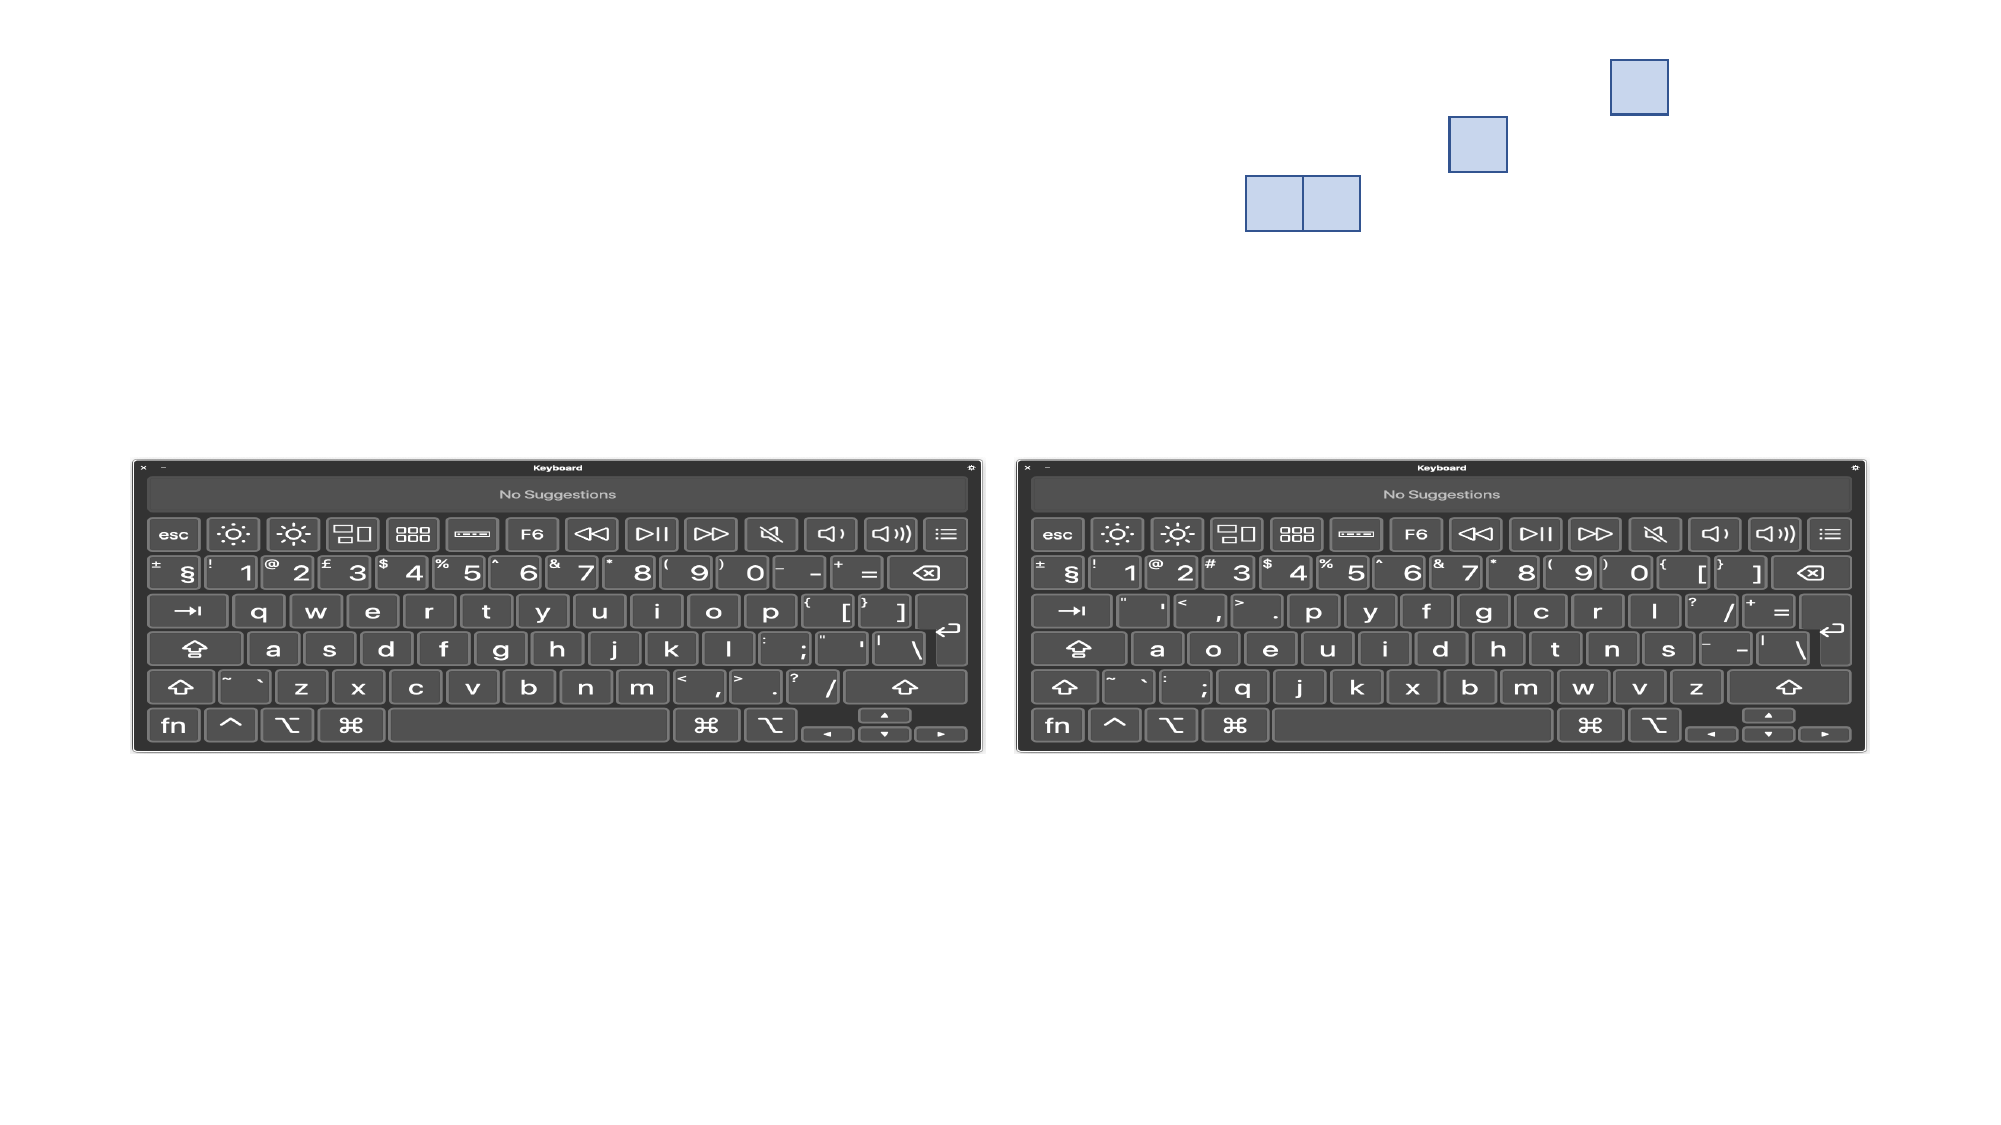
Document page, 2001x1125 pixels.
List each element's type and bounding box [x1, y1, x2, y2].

text_box [1610, 59, 1669, 116]
text_box [1302, 175, 1361, 232]
picture [1014, 457, 1870, 754]
text_box [1448, 116, 1508, 173]
picture [130, 457, 986, 754]
text_box [1245, 175, 1302, 232]
